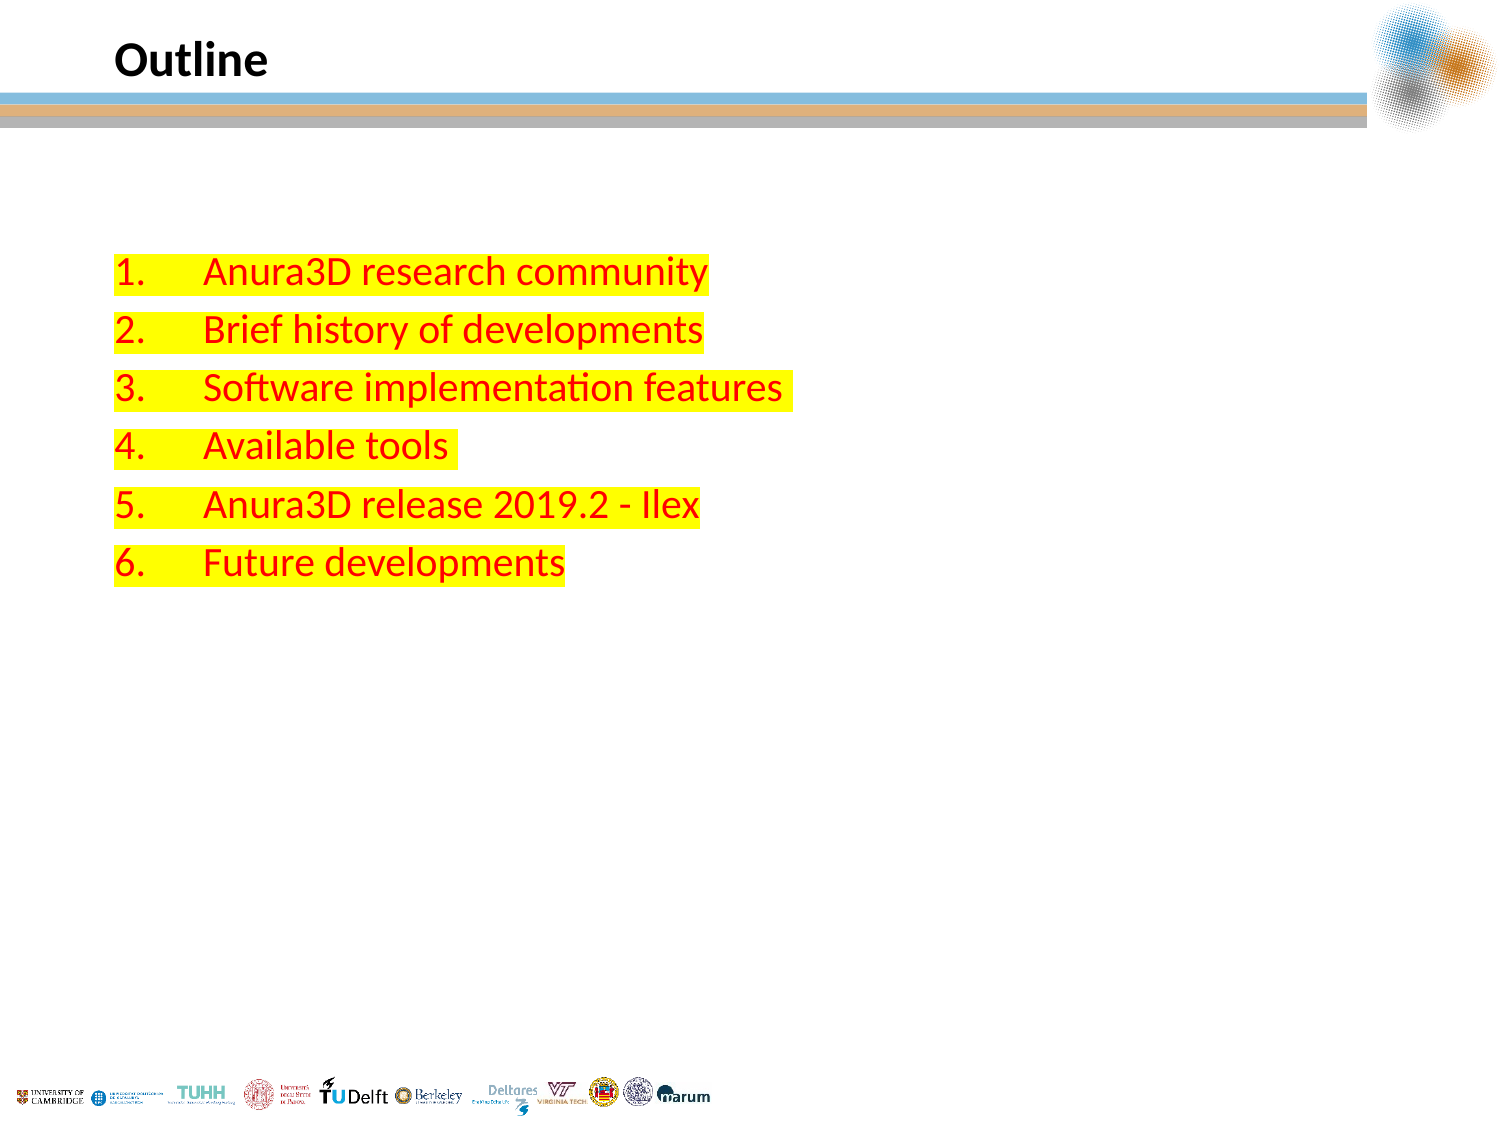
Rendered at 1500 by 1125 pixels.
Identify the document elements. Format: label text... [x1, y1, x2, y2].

picture [654, 1082, 712, 1104]
picture [623, 1077, 653, 1106]
picture [15, 1066, 619, 1120]
list 1. Anura3D research community 2. Brief history of developments 3. Software implementation features 4. Available tools 5. Anura3D release 2019.2 - Ilex 6. Future developments [114, 243, 1406, 949]
picture [1367, 0, 1500, 135]
title Outline [114, 10, 1371, 104]
